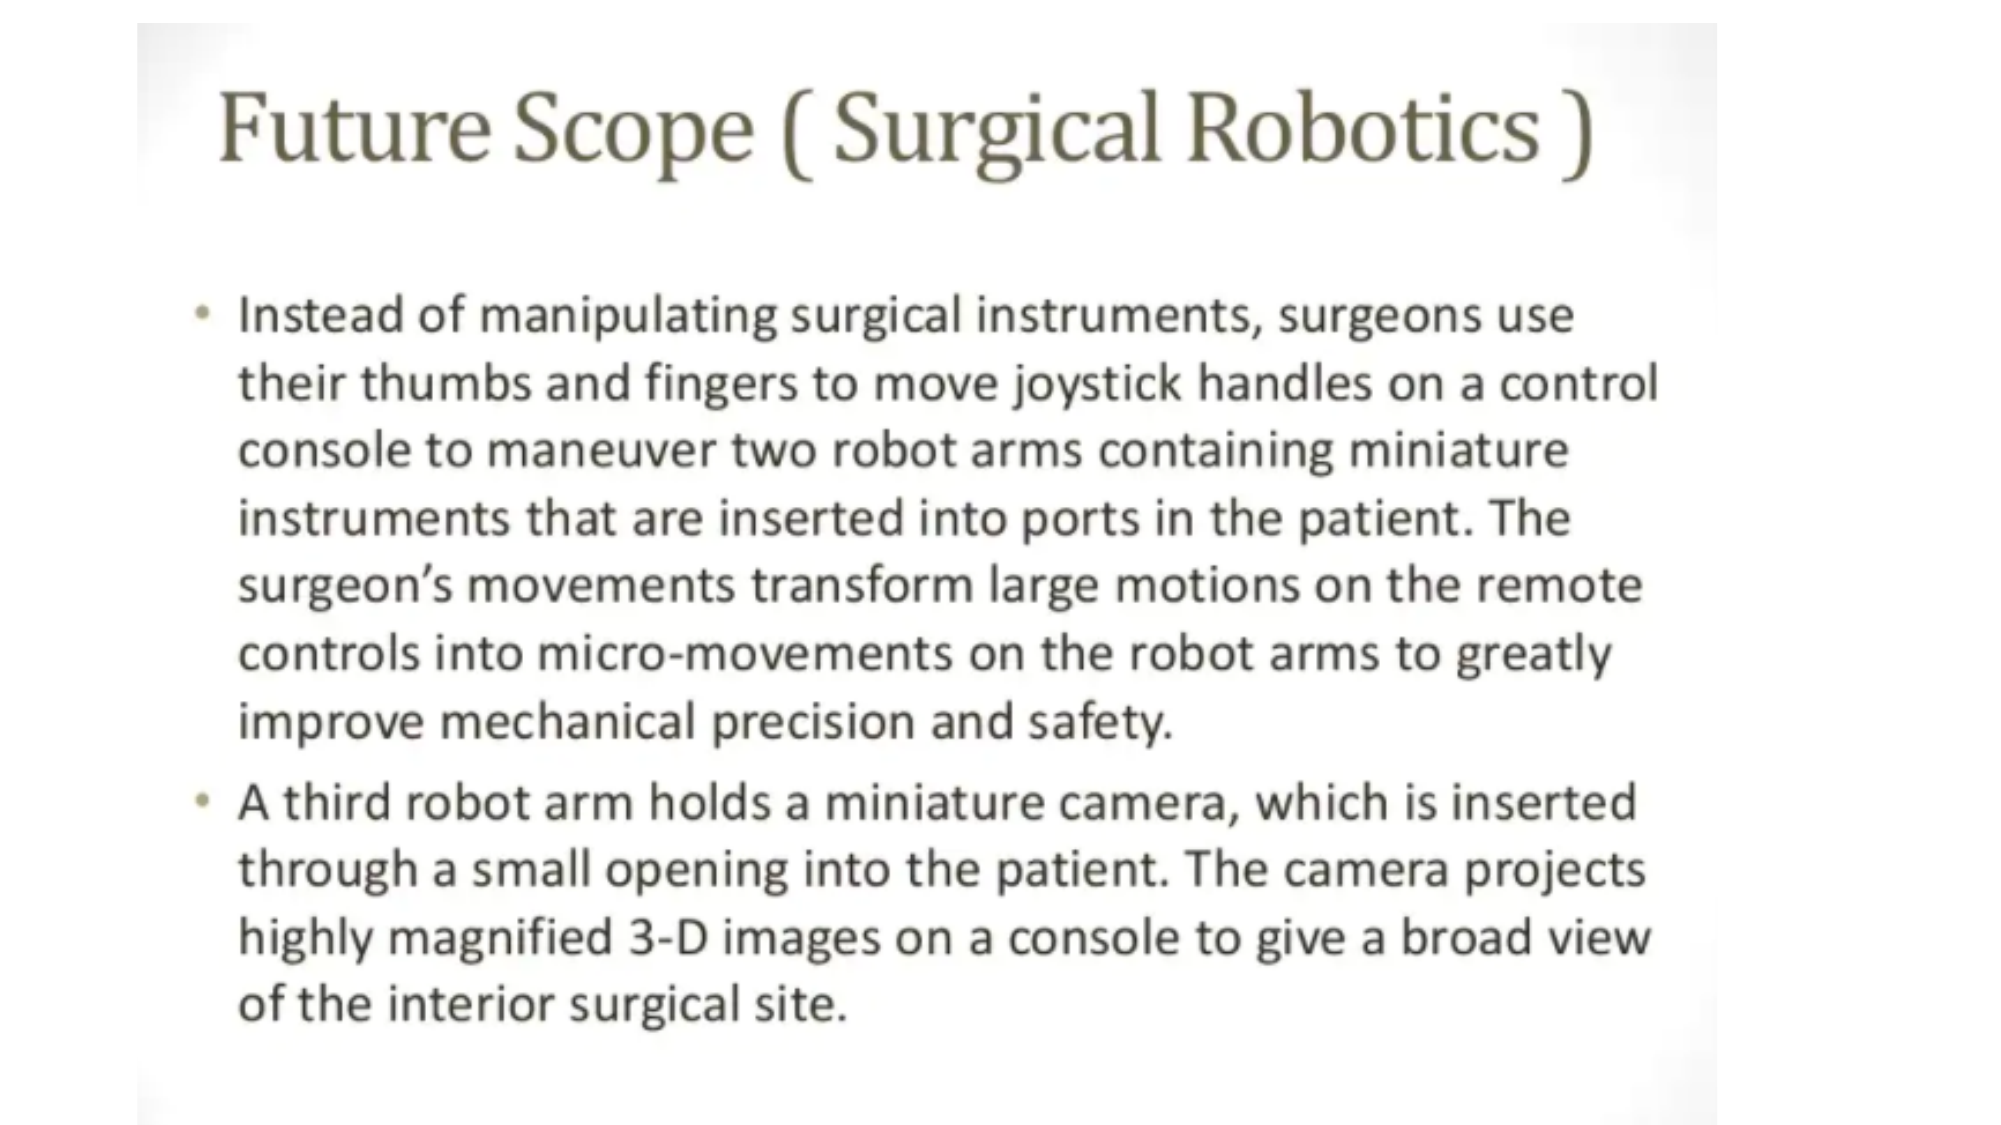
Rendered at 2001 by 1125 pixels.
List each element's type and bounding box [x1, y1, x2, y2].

picture [137, 23, 1718, 1125]
